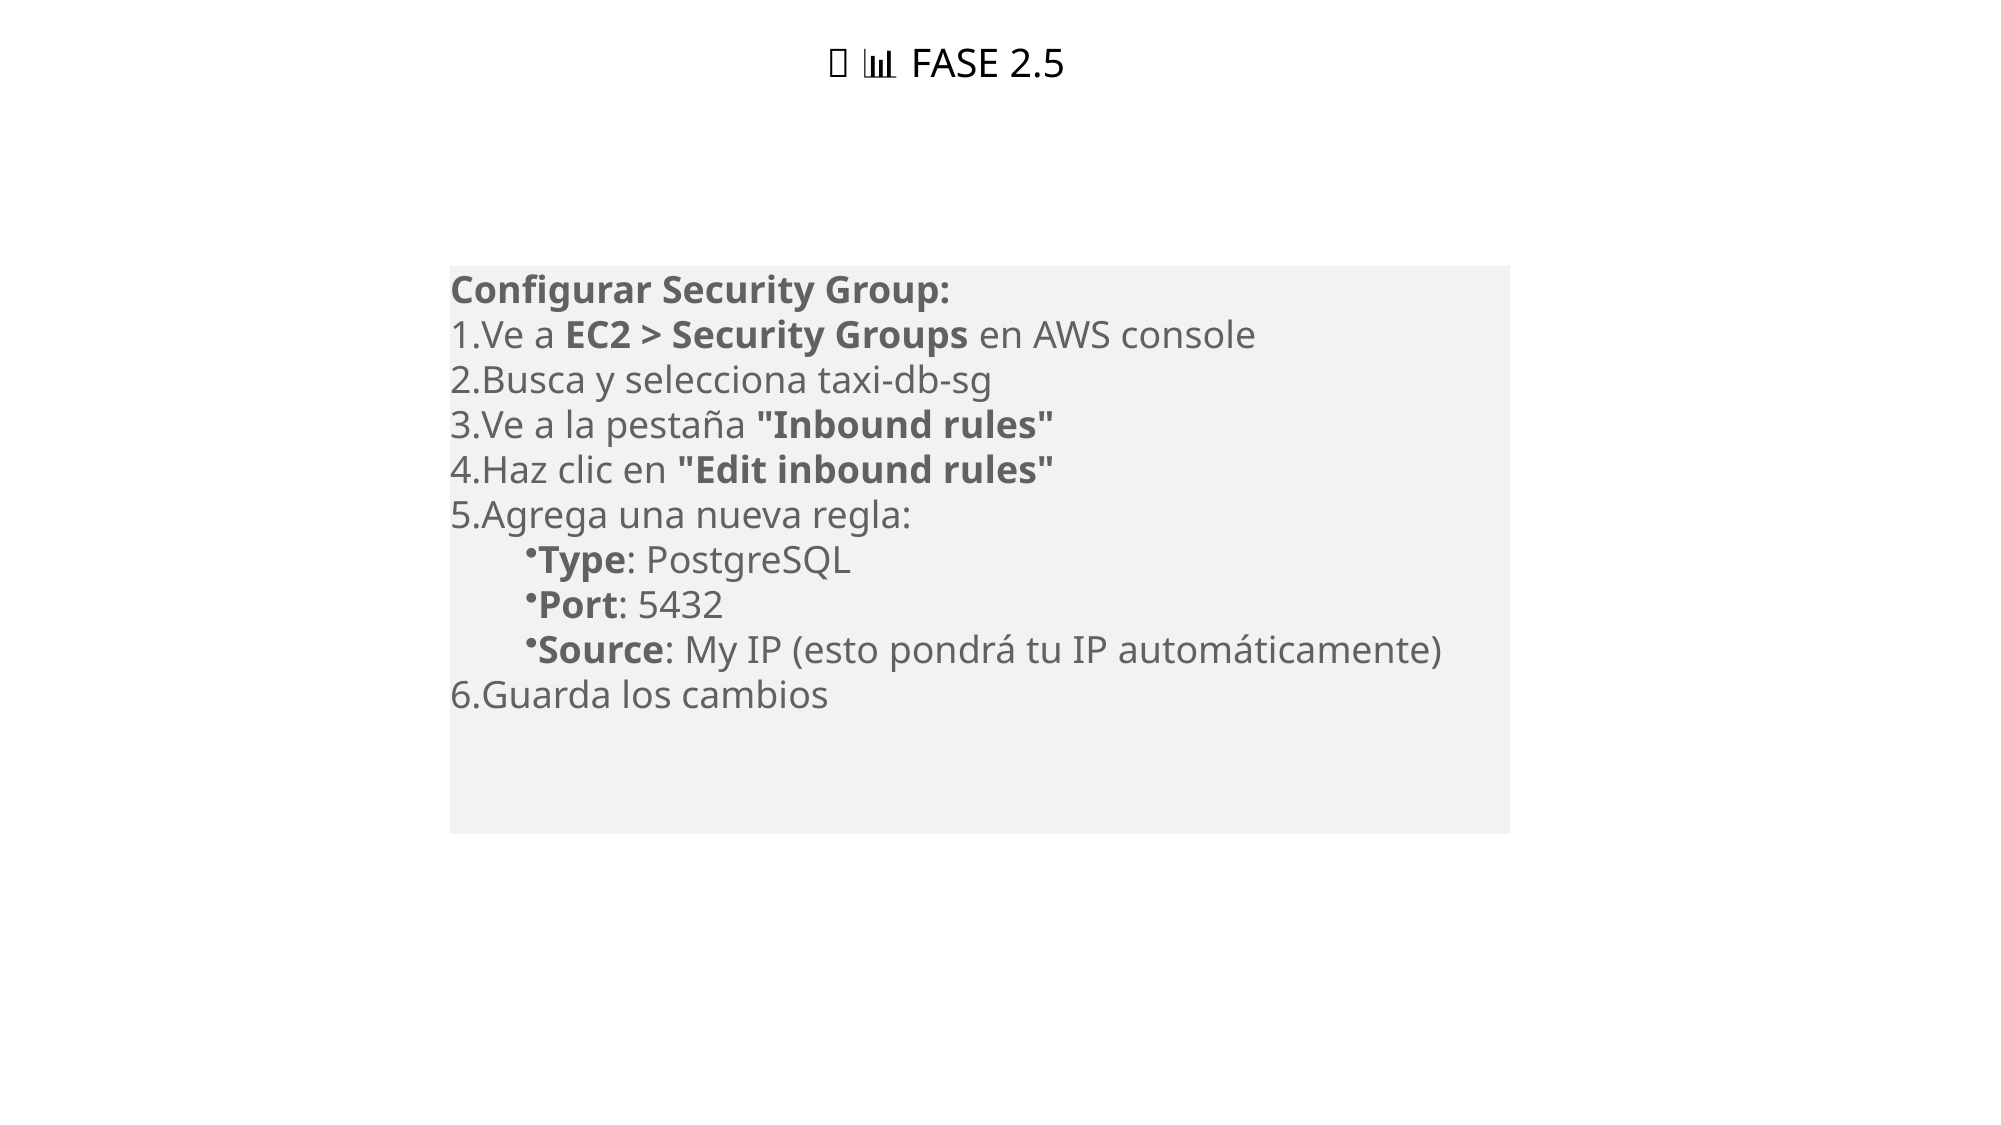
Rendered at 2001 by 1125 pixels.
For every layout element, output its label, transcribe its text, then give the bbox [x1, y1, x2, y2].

title ✅ 📊 FASE 2.5 [19, 22, 1883, 148]
text_box Configurar Security Group: Ve a EC2 > Security Groups en AWS console Busca y selecciona taxi-db-sg Ve a la pestaña "Inbound rules" Haz clic en "Edit inbound rules" Agrega una nueva regla: Type: PostgreSQL Port: 5432 Source: My IP (esto pondrá tu IP automáticamente) Guarda los cambios [449, 265, 1510, 834]
